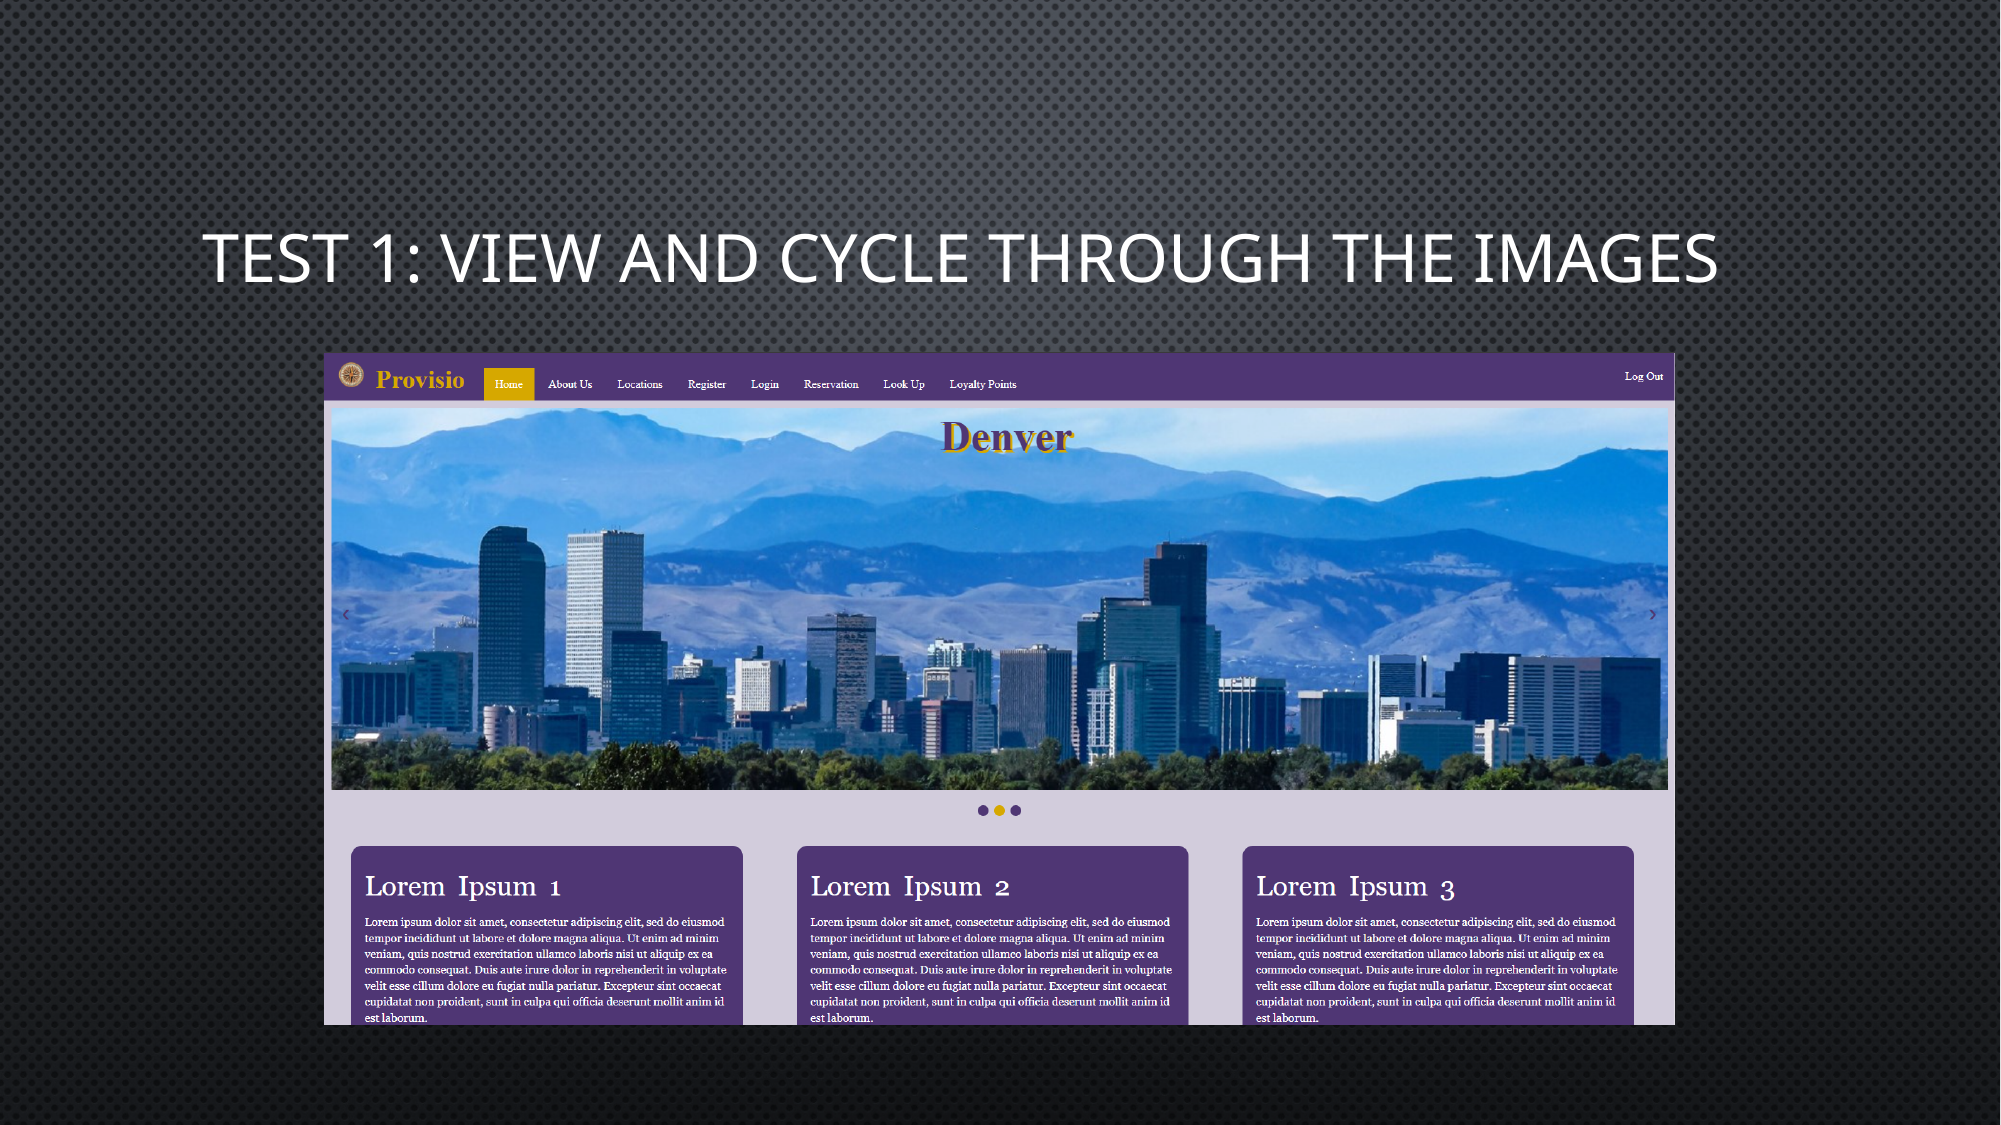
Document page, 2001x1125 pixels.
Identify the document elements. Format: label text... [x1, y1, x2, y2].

title Test 1: View and cycle through the images [187, 99, 1813, 413]
picture [324, 352, 1675, 1026]
